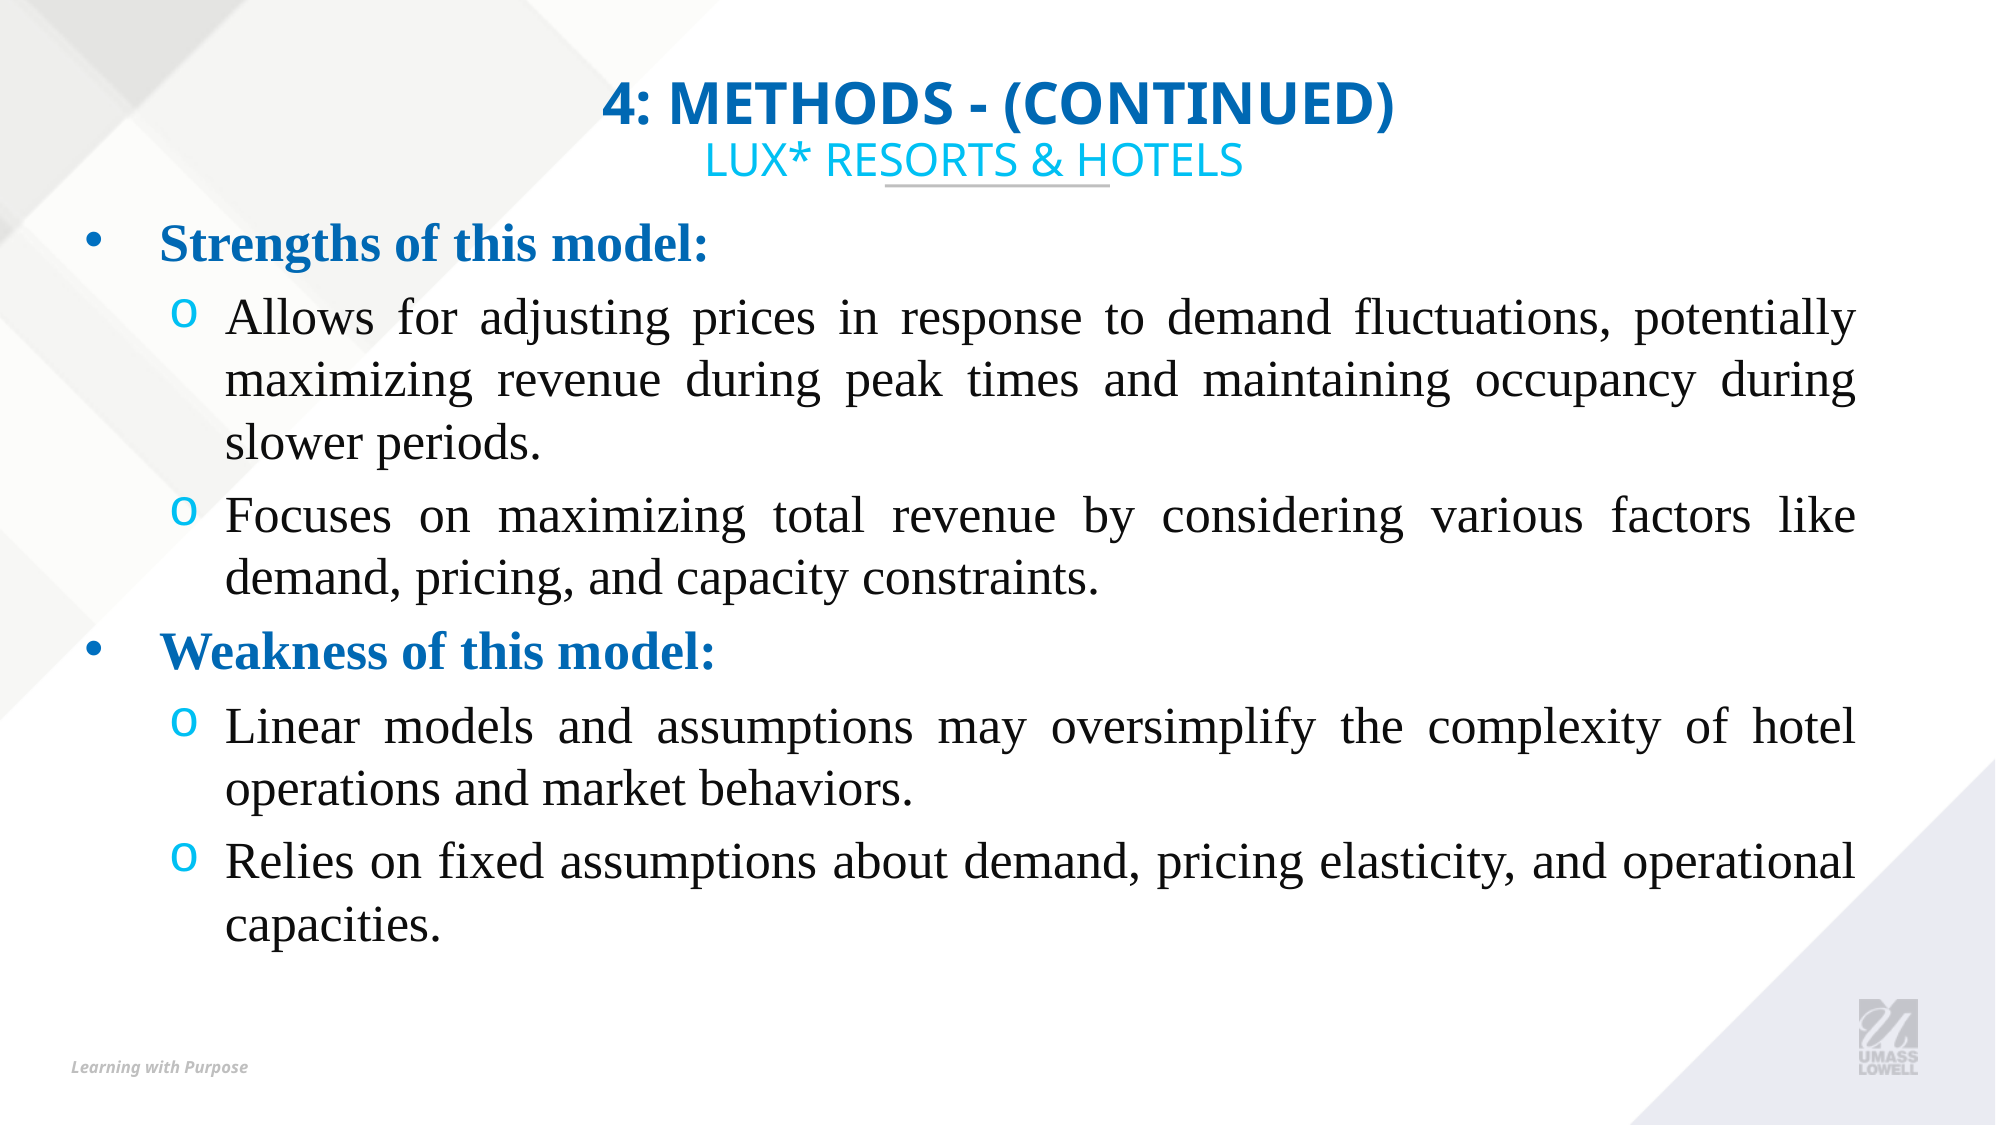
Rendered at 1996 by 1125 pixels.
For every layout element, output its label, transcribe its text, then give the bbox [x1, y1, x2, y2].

text_box 4: Methods - (Continued) [119, 58, 1879, 144]
text_box LUX* RESORTS & HOTELS [99, 123, 1849, 239]
picture [0, 0, 1996, 1125]
list Strengths of this model: Allows for adjusting prices in response to demand fluctuations, potentially maximizing revenue during peak times and maintaining occupancy during slower periods. Focuses on maximizing total revenue by considering various factors like demand, pricing, and capacity constraints. Weakness of this model: Linear models and assumptions may oversimplify the complexity of hotel operations and market behaviors. Relies on fixed assumptions about demand, pricing elasticity, and operational capacities. [69, 199, 1873, 1047]
